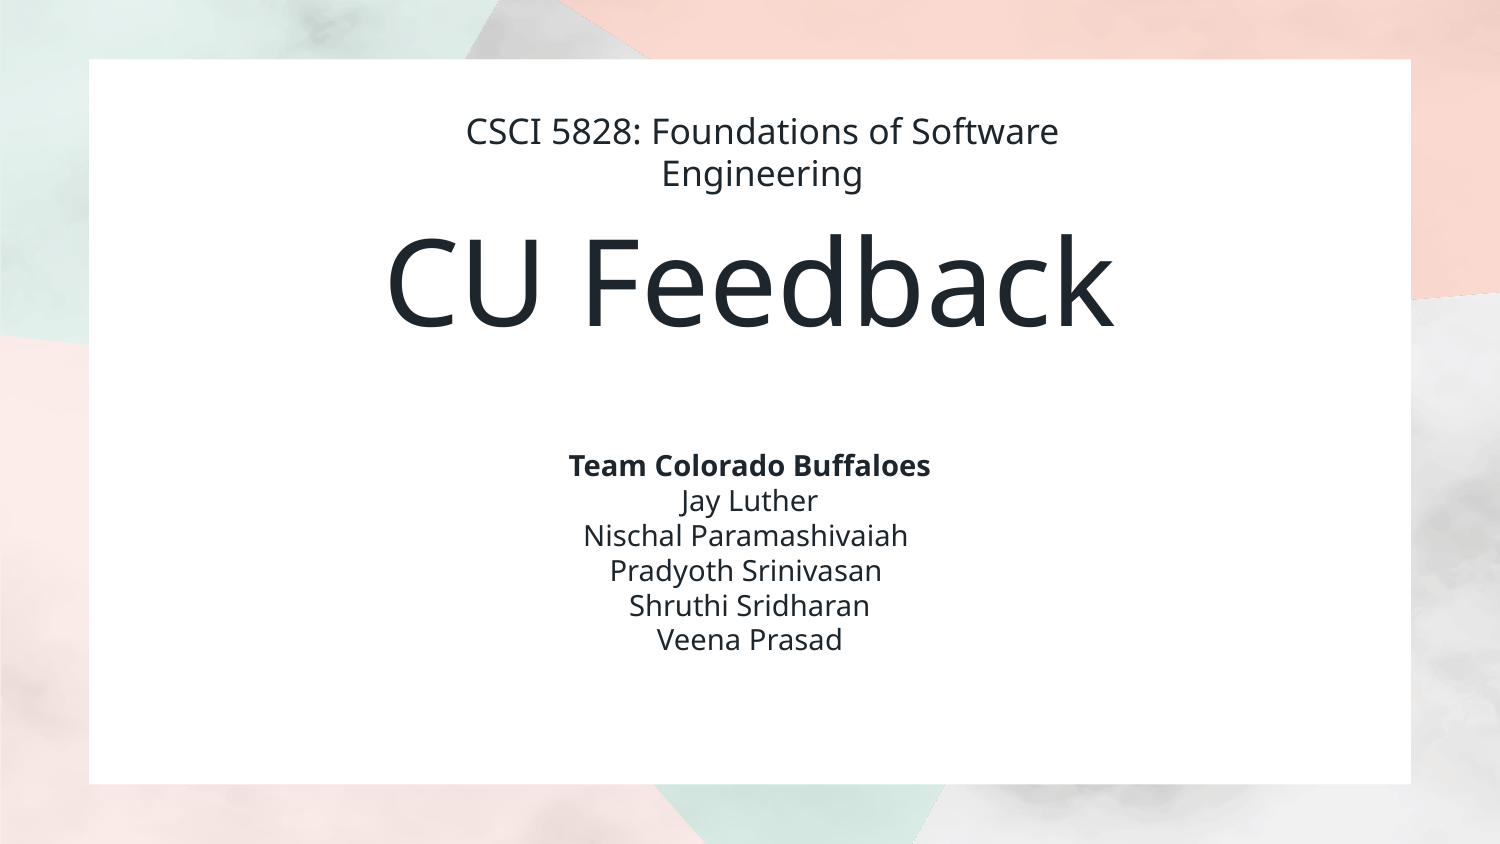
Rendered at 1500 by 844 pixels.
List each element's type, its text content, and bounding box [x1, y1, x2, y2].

subtitle Team Colorado Buffaloes Jay Luther Nischal Paramashivaiah Pradyoth Srinivasan Shruthi Sridharan Veena Prasad [480, 431, 1019, 691]
title CU Feedback [356, 45, 1144, 844]
subtitle CSCI 5828: Foundations of Software Engineering [398, 93, 1127, 267]
picture [0, 0, 1500, 844]
